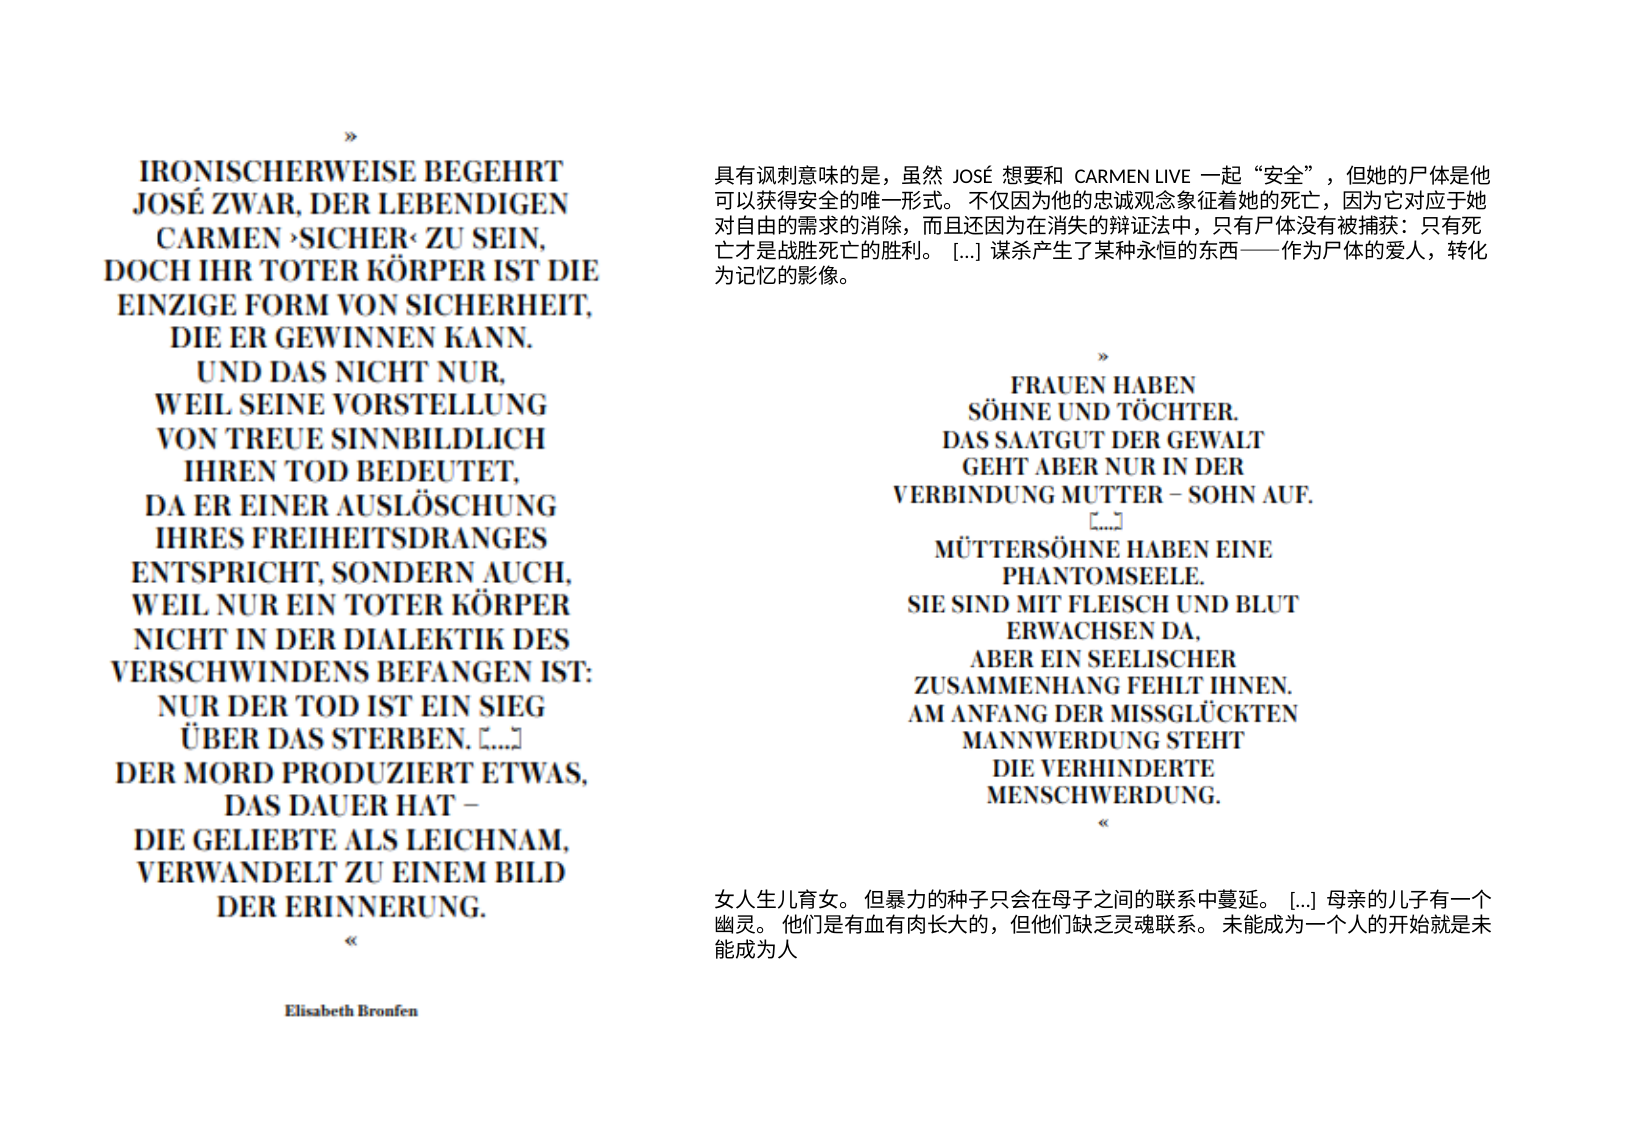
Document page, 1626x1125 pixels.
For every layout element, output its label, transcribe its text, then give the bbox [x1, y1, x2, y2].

picture [51, 94, 648, 1031]
picture [849, 339, 1364, 863]
text_box 具有讽刺意味的是，虽然 JOSÉ 想要和 CARMEN LIVE 一起“安全”，但她的尸体是他可以获得安全的唯一形式。 不仅因为他的忠诚观念象征着她的死亡，因为它对应于她对自由的需求的消除，而且还因为在消失的辩证法中，只有尸体没有被捕获：只有死亡才是战胜死亡的胜利。 [...] 谋杀产生了某种永恒的东西——作为尸体的爱人，转化为记忆的影像。 [700, 155, 1513, 295]
text_box 女人生儿育女。 但暴力的种子只会在母子之间的联系中蔓延。 […] 母亲的儿子有一个幽灵。 他们是有血有肉长大的，但他们缺乏灵魂联系。 未能成为一个人的开始就是未能成为人 [700, 878, 1513, 969]
